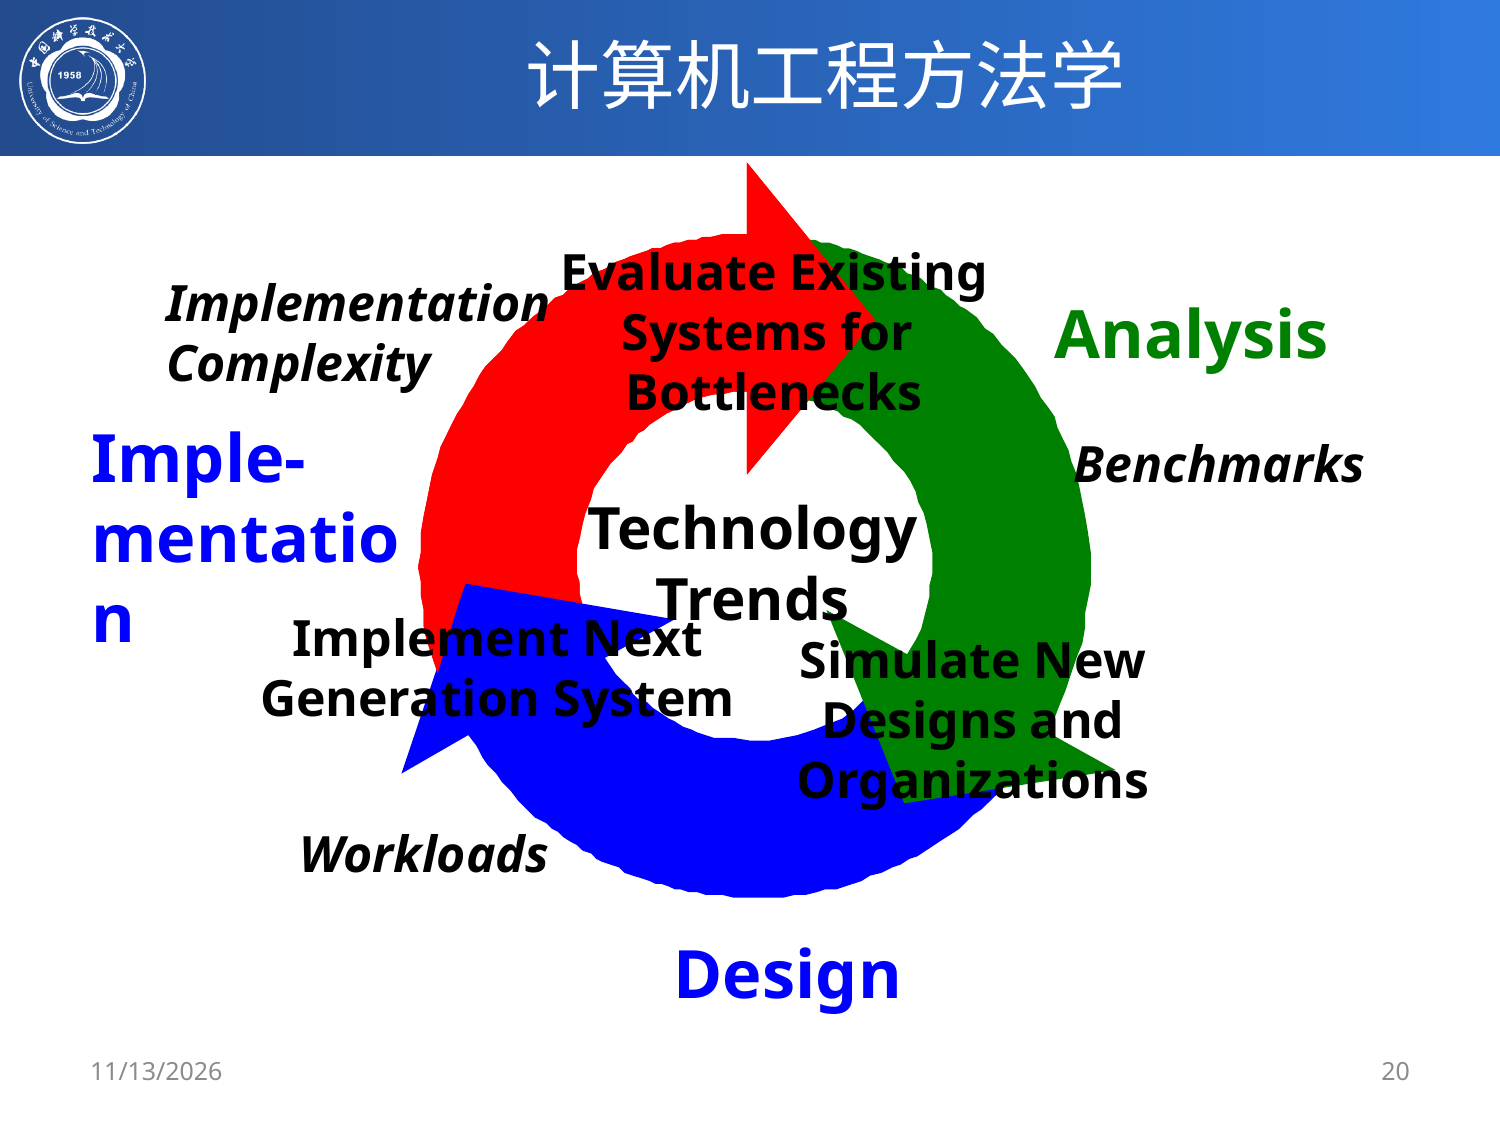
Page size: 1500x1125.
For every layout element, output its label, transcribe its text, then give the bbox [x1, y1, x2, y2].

text_box Design [658, 924, 917, 1020]
slide_number 20 [1074, 1042, 1425, 1103]
picture [19, 17, 146, 144]
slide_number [75, 1042, 425, 1103]
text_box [174, 161, 1370, 899]
text_box Imple- mentation [76, 408, 170, 664]
title 计算机工程方法学 [150, 0, 1500, 148]
